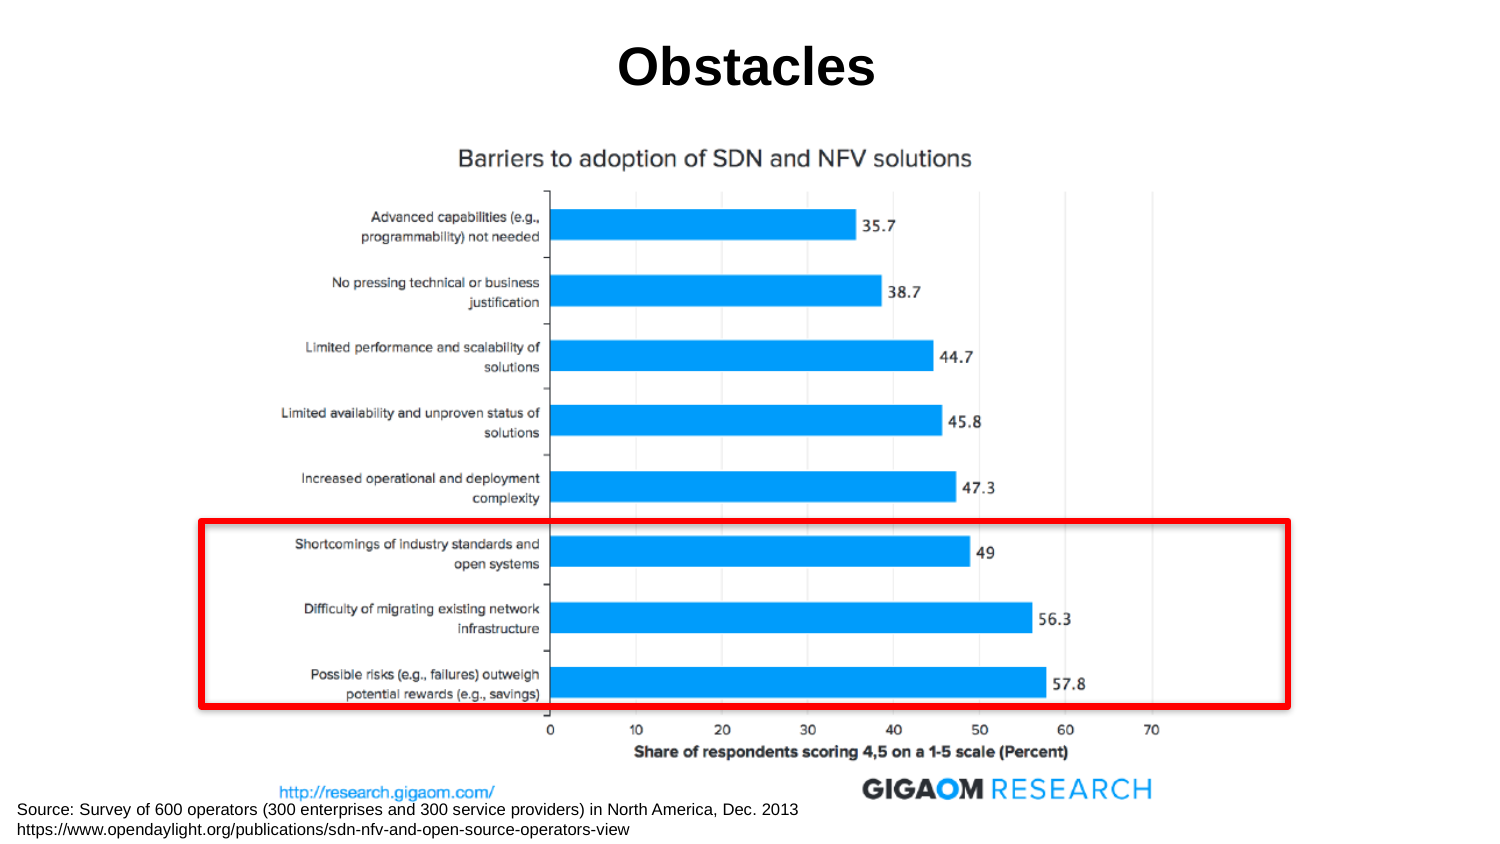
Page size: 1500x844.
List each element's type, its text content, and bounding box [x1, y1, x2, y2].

text_box [201, 520, 263, 707]
text_box Source: Survey of 600 operators (300 enterprises and 300 service providers) in North America, Dec. 2013 https://www.opendaylight.org/publications/sdn-nfv-and-open-source-operators-view [2, 791, 815, 844]
text_box Obstacles [54, 36, 1441, 144]
picture [268, 130, 1164, 808]
text_box [1169, 520, 1289, 707]
